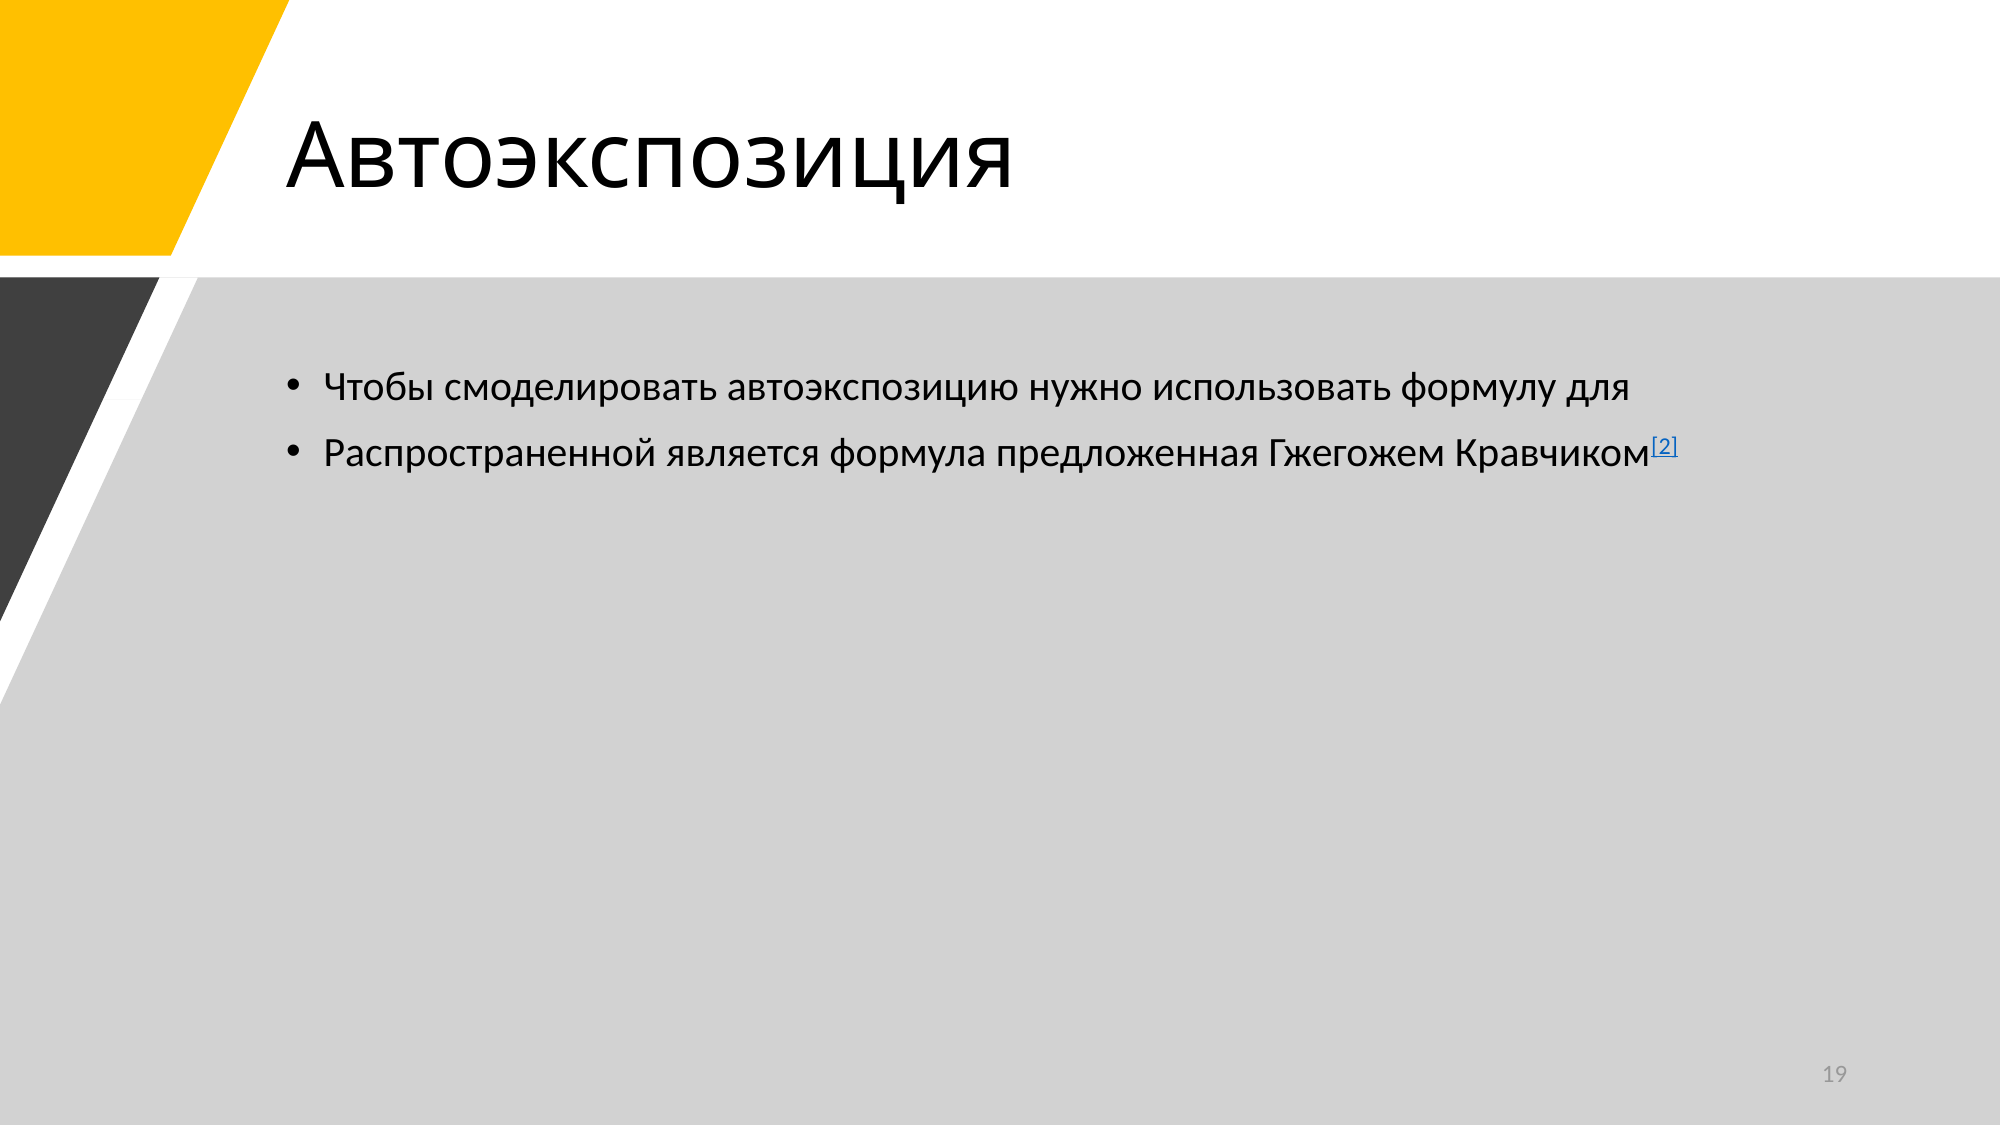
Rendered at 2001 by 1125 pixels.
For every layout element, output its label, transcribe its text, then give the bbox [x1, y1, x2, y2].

text_box [0, 276, 2000, 1125]
title Автоэкспозиция [271, 60, 1808, 255]
slide_number 19 [1412, 1042, 1863, 1103]
text_box [0, 276, 162, 622]
text_box [0, 0, 291, 257]
